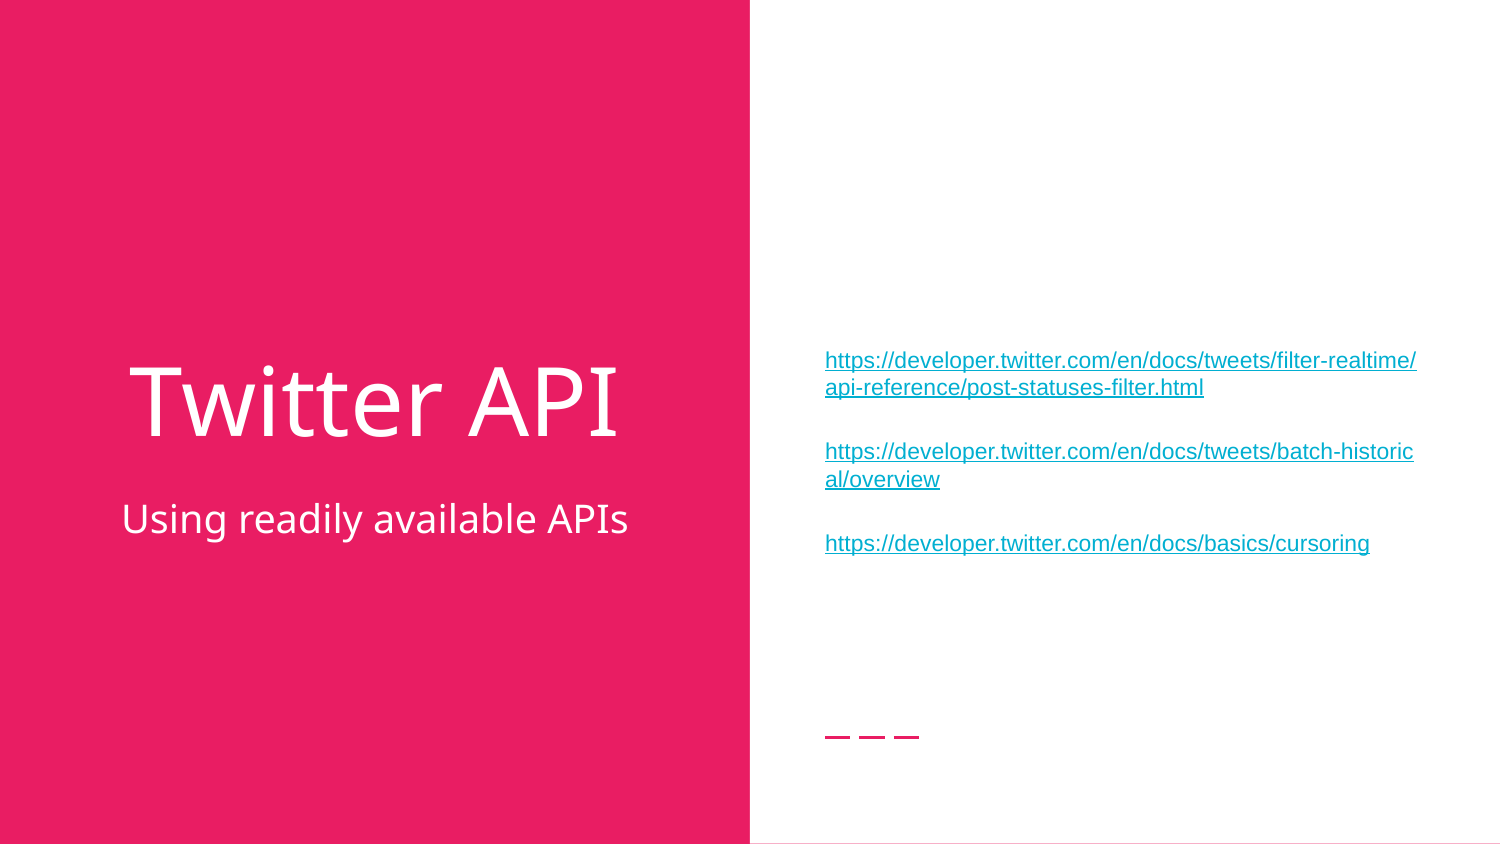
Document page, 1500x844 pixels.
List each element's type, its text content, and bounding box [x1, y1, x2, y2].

subtitle Using readily available APIs [43, 479, 708, 700]
list https://developer.twitter.com/en/docs/tweets/filter-realtime/api-reference/post-statuses-filter.html https://developer.twitter.com/en/docs/tweets/batch-historical/overview https://developer.twitter.com/en/docs/basics/cursoring [810, 118, 1440, 725]
title Twitter API [43, 176, 708, 471]
